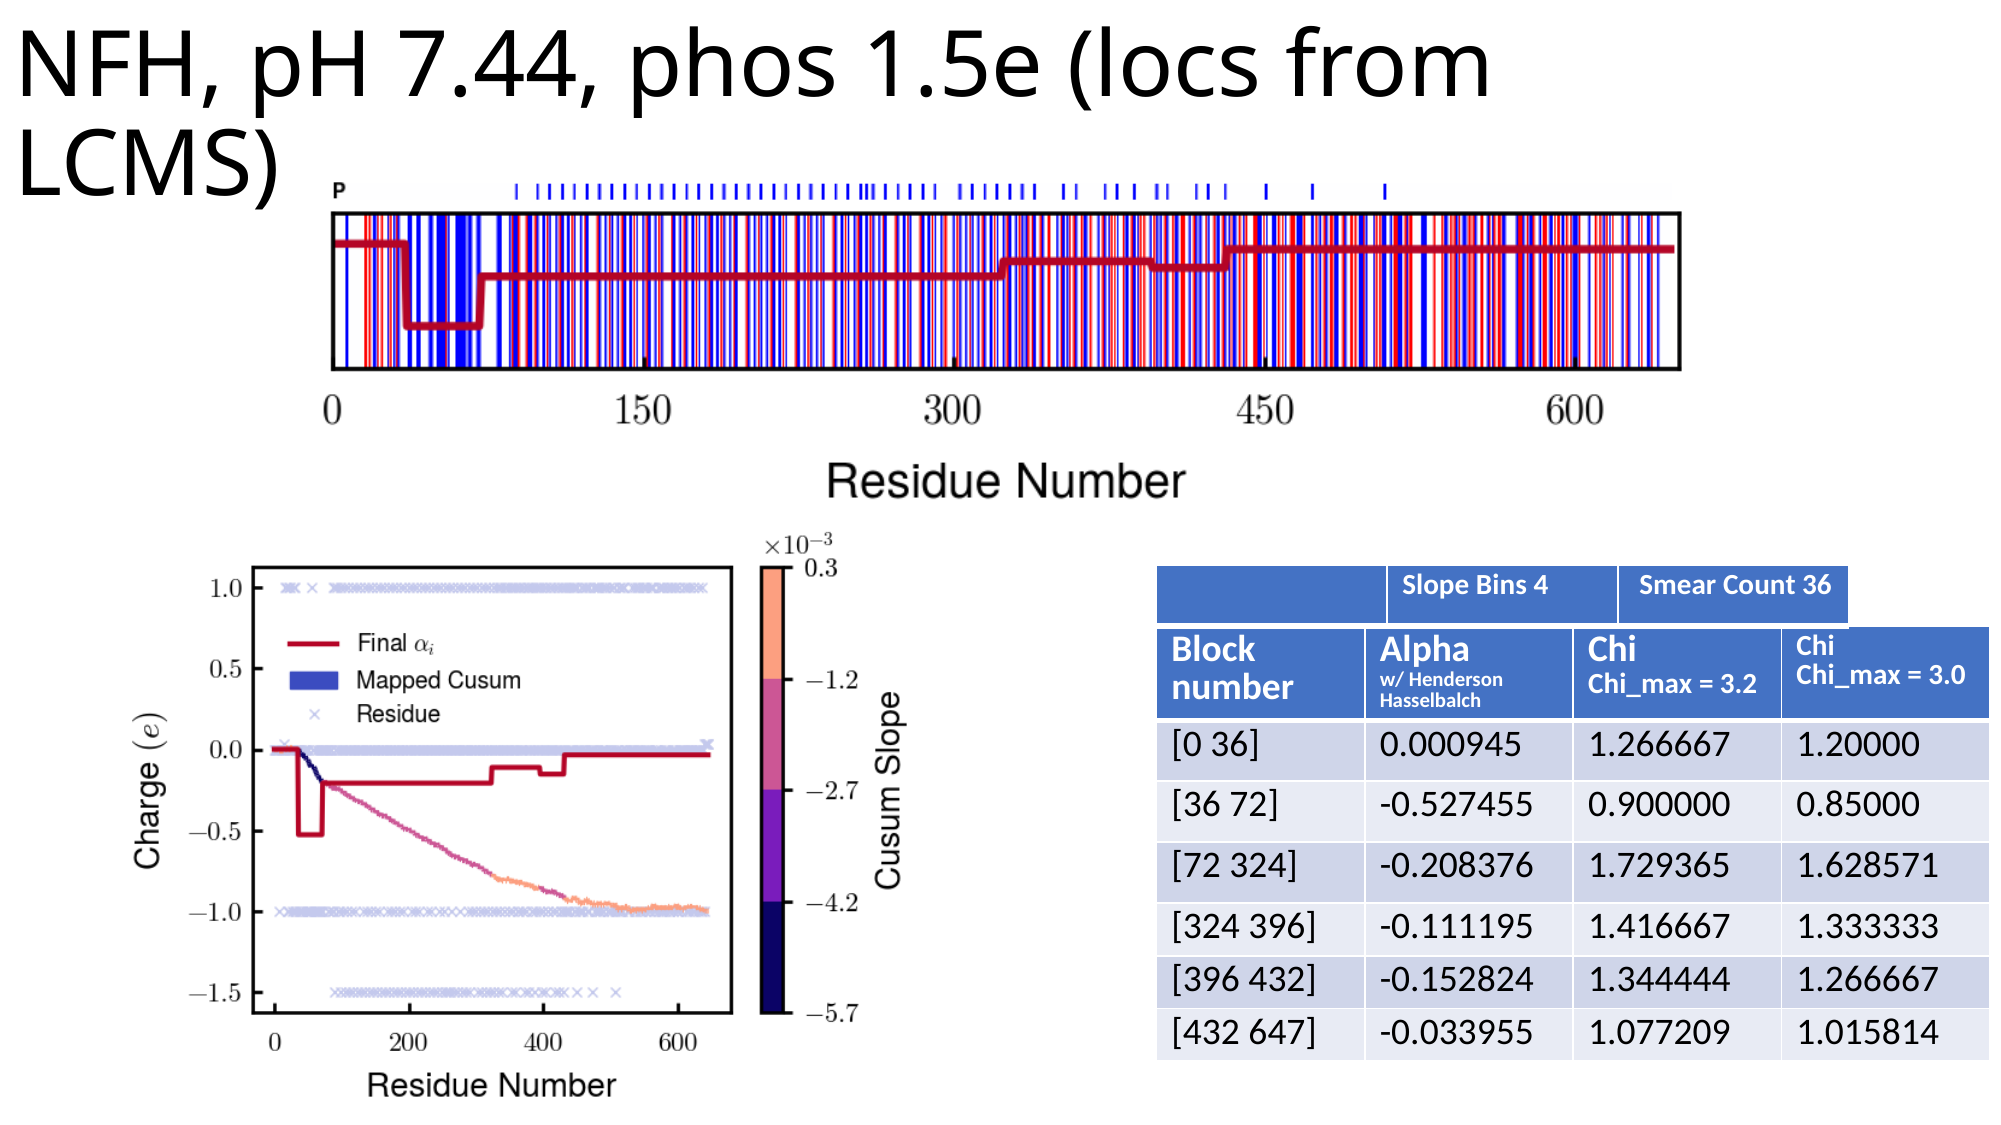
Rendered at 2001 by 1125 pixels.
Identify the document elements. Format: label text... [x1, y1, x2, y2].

table_cell 0.000945 [1366, 723, 1572, 780]
table_cell [324 396] [1157, 904, 1364, 955]
table_header Alpha w/ Henderson Hasselbalch [1366, 629, 1572, 718]
table_cell 1.729365 [1574, 843, 1781, 902]
table_cell 1.20000 [1782, 723, 1989, 780]
table_header Block number [1157, 629, 1364, 718]
table_header Chi Chi_max = 3.2 [1574, 629, 1781, 718]
table_header Smear Count 36 [1619, 566, 1848, 623]
table_header [1157, 566, 1386, 623]
text_box NFH, pH 7.44, phos 1.5e (locs from LCMS) [0, 9, 1725, 150]
table_cell 1.015814 [1782, 1009, 1989, 1060]
table_cell 1.416667 [1574, 904, 1781, 955]
table_cell 0.85000 [1782, 782, 1989, 841]
table_cell -0.527455 [1366, 782, 1572, 841]
table_cell 1.344444 [1574, 957, 1781, 1008]
table_cell -0.033955 [1366, 1009, 1572, 1060]
table_cell 1.628571 [1782, 843, 1989, 902]
table_cell 1.333333 [1782, 904, 1989, 955]
table_cell [72 324] [1157, 843, 1364, 902]
table_cell 1.077209 [1574, 1009, 1781, 1060]
table_cell -0.208376 [1366, 843, 1572, 902]
picture [119, 168, 1692, 1116]
table_cell [0 36] [1157, 723, 1364, 780]
table_cell [396 432] [1157, 957, 1364, 1008]
table_cell -0.111195 [1366, 904, 1572, 955]
table_cell -0.152824 [1366, 957, 1572, 1008]
table_cell 1.266667 [1782, 957, 1989, 1008]
table_cell [432 647] [1157, 1009, 1364, 1060]
table_header Slope Bins 4 [1388, 566, 1617, 623]
table_cell 1.266667 [1574, 723, 1781, 780]
table_cell [36 72] [1157, 782, 1364, 841]
table_cell 0.900000 [1574, 782, 1781, 841]
table_header Chi Chi_max = 3.0 [1782, 627, 1989, 718]
